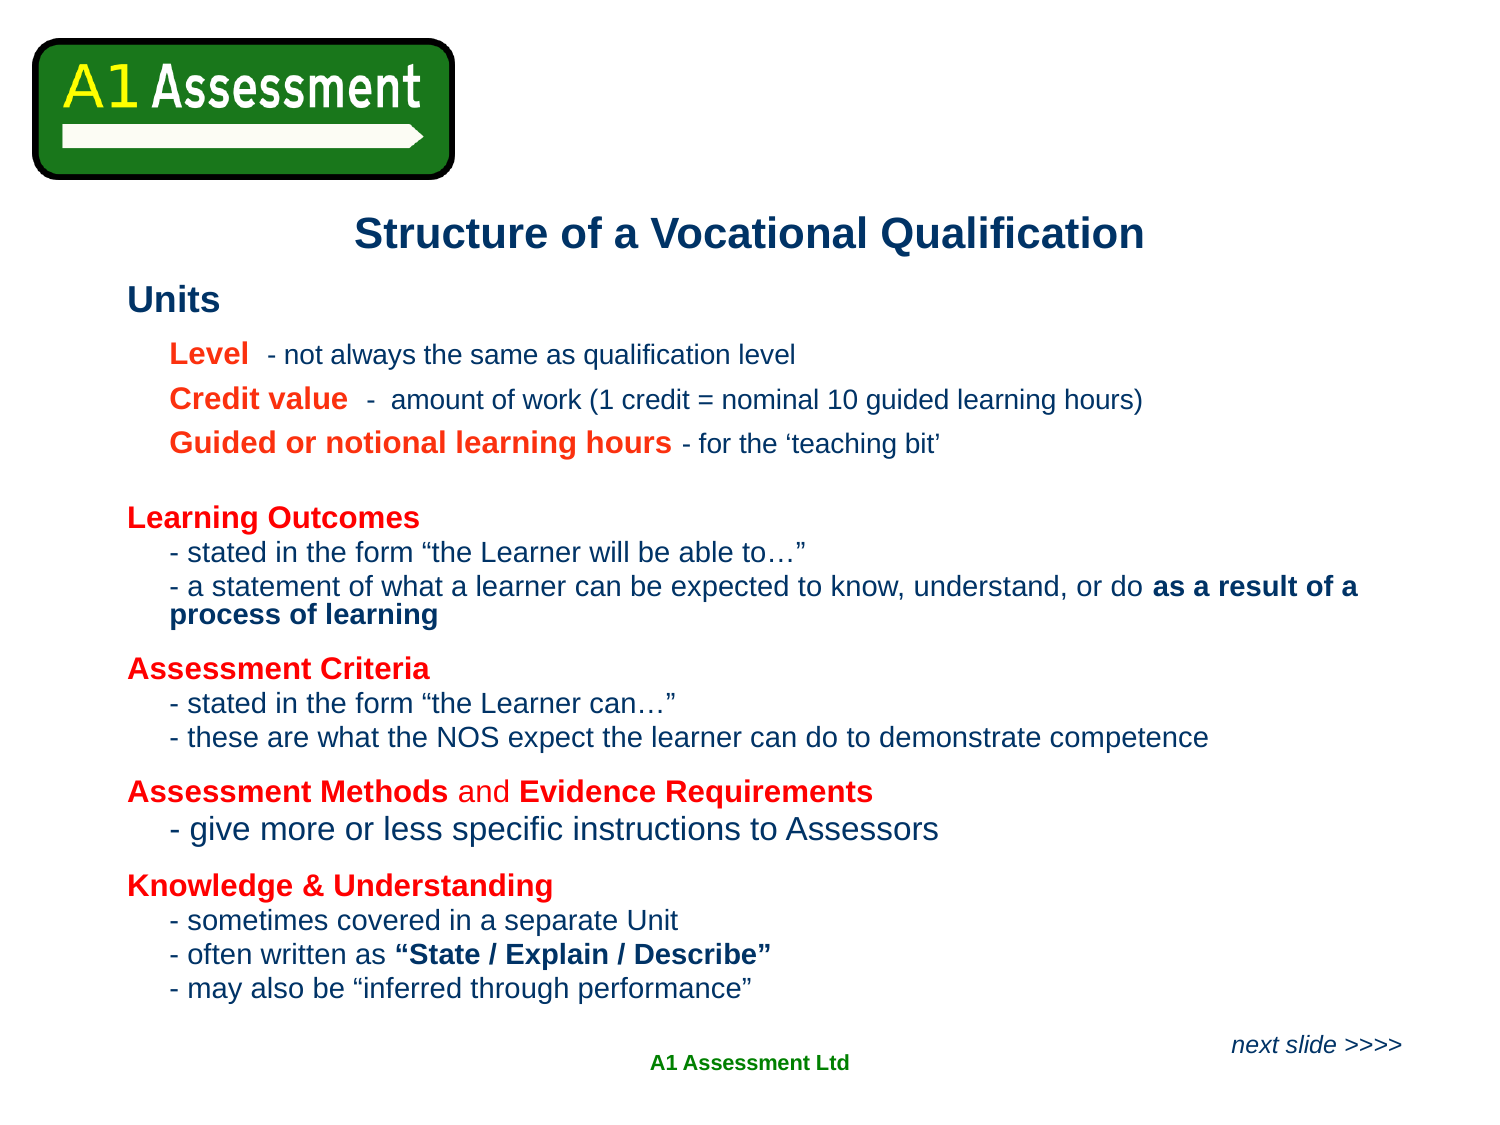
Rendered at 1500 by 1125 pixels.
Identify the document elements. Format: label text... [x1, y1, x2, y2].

text_box next slide >>>> [1216, 1006, 1418, 1066]
picture [32, 38, 455, 180]
list Units Level - not always the same as qualification level Credit value - amount of work (1 credit = nominal 10 guided learning hours) Guided or notional learning hours - for the ‘teaching bit’ Learning Outcomes - stated in the form “the Learner will be able to…” - a statement of what a learner can be expected to know, understand, or do as a result of a process of learning Assessment Criteria - stated in the form “the Learner can…” - these are what the NOS expect the learner can do to demonstrate competence Assessment Methods and Evidence Requirements - give more or less specific instructions to Assessors Knowledge & Understanding - sometimes covered in a separate Unit - often written as “State / Explain / Describe” - may also be “inferred through performance” [111, 266, 1389, 1047]
footer A1 Assessment Ltd [512, 1047, 988, 1101]
title Structure of a Vocational Qualification [327, 159, 1173, 266]
